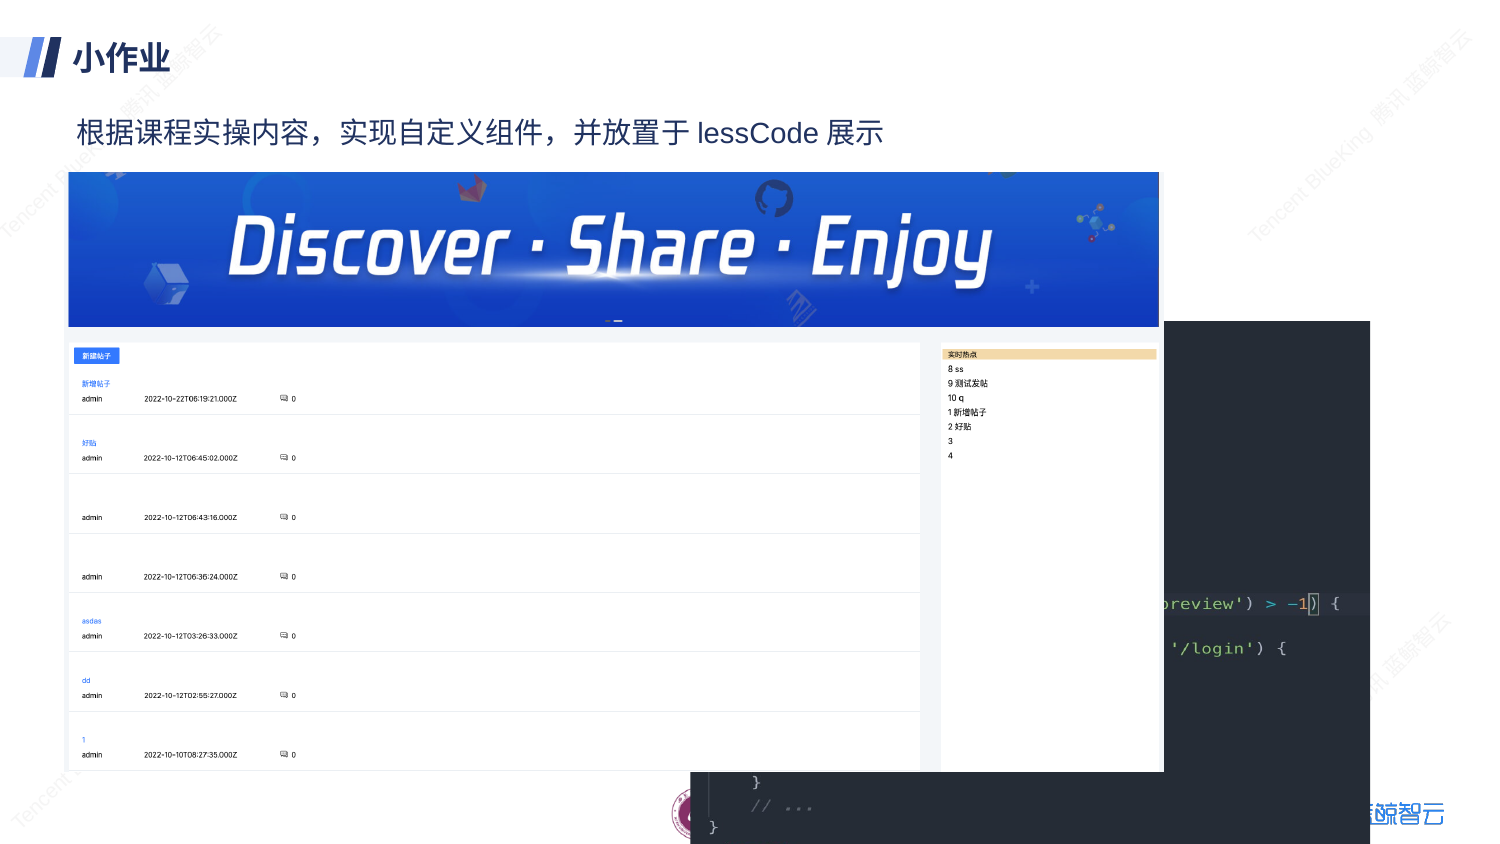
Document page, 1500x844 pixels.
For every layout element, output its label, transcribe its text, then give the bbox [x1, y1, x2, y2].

text_box 2、路由传参 [24, 152, 1124, 203]
title 小作业 [64, 27, 1416, 87]
picture [64, 172, 1447, 844]
text_box 根据课程实操内容，实现自定义组件，并放置于lessCode展示 [64, 91, 1436, 155]
